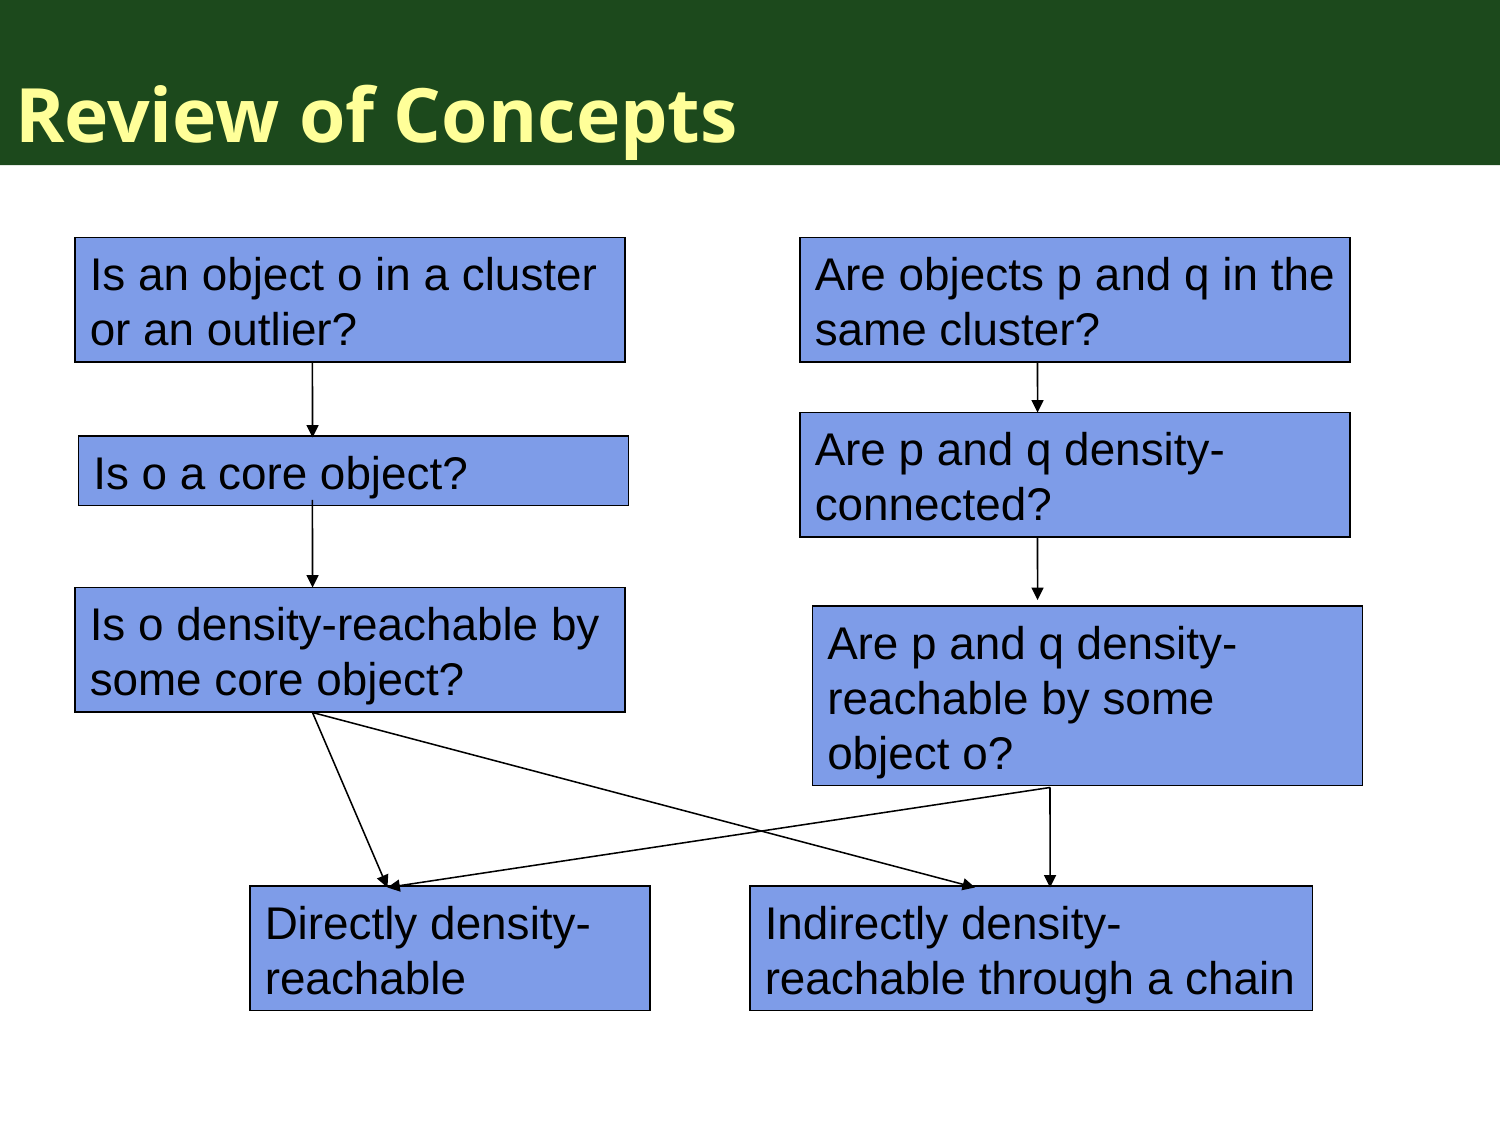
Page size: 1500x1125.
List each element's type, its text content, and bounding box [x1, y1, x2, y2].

text_box [306, 499, 319, 588]
text_box [387, 787, 1049, 892]
text_box Directly density-reachable [249, 885, 650, 1011]
text_box Indirectly density-reachable through a chain [750, 885, 1313, 1011]
text_box [306, 362, 319, 438]
text_box Are p and q density-connected? [800, 412, 1350, 538]
text_box Is o a core object? [78, 435, 629, 506]
text_box [763, 831, 976, 891]
text_box Are p and q density-reachable by some object o? [812, 605, 1363, 786]
text_box [1043, 787, 1057, 888]
text_box Are objects p and q in the same cluster? [800, 237, 1350, 363]
title Review of Concepts [0, 0, 1500, 166]
text_box [1031, 537, 1044, 601]
text_box [1031, 362, 1044, 413]
text_box Is o density-reachable by some core object? [75, 587, 625, 713]
text_box [312, 713, 389, 888]
text_box Is an object o in a cluster or an outlier? [75, 237, 625, 363]
